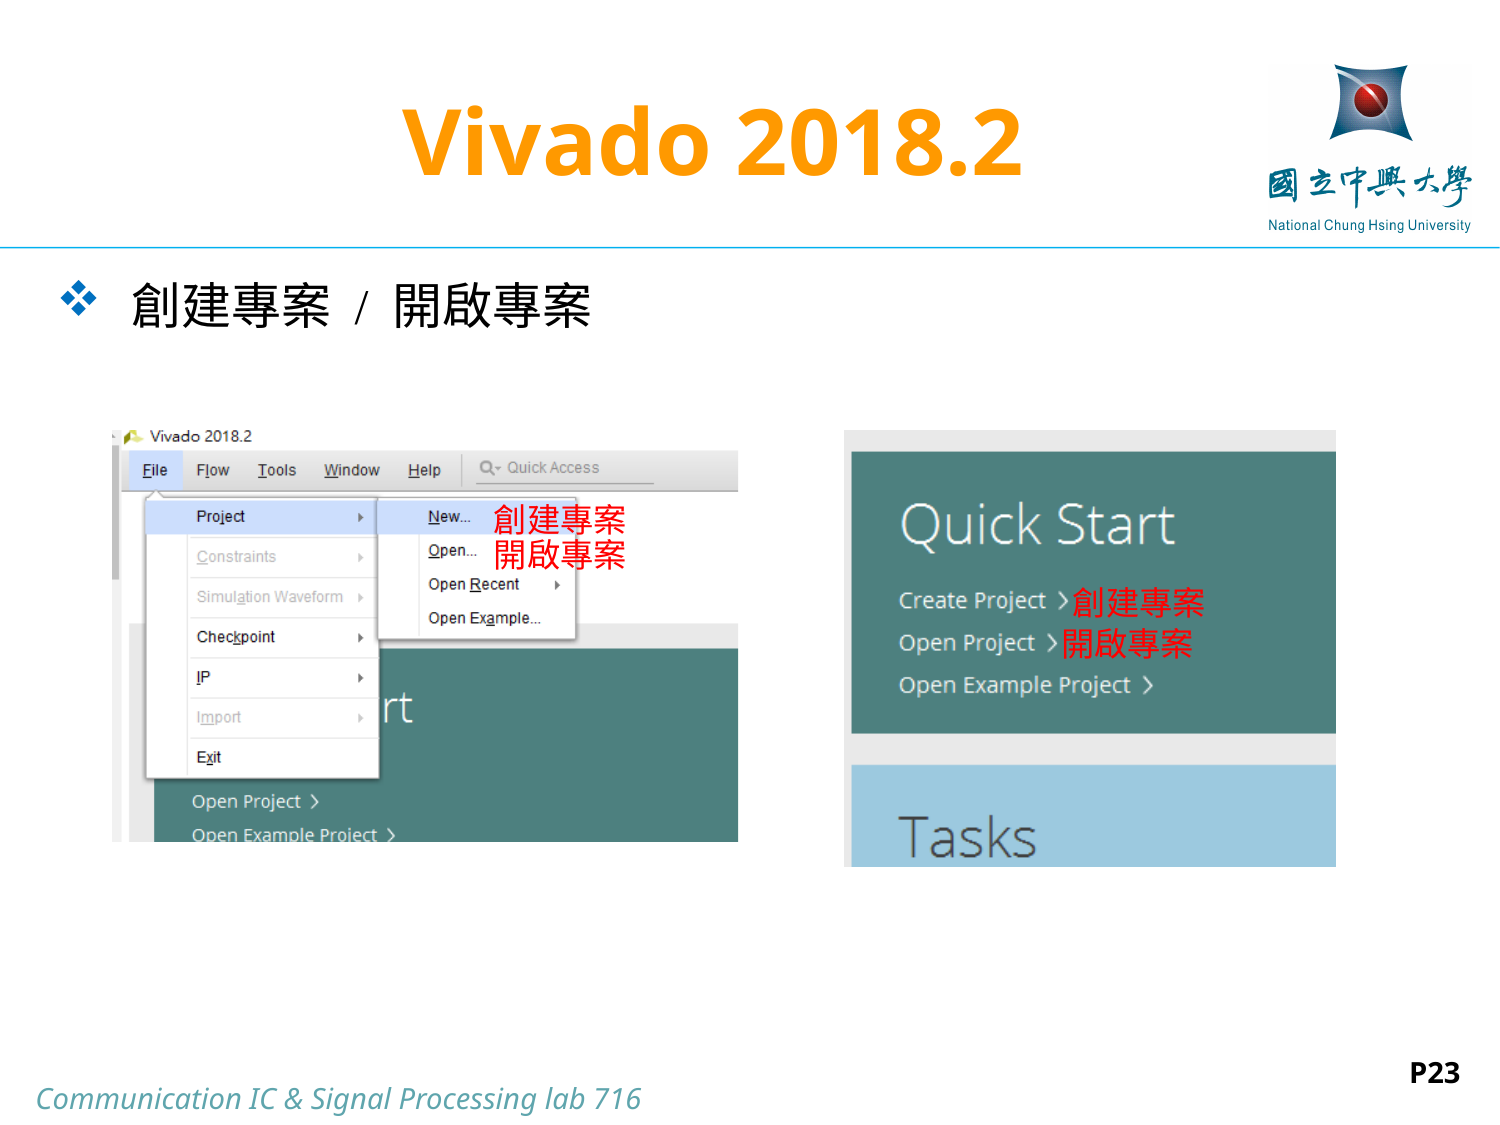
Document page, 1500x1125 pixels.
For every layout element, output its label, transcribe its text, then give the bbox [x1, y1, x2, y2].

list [112, 430, 739, 842]
text_box 創建專案 / 開啟專案 [41, 267, 1471, 1005]
picture [844, 430, 1336, 867]
title Vivado 2018.2 [75, 45, 1353, 233]
picture [1353, 64, 1472, 233]
